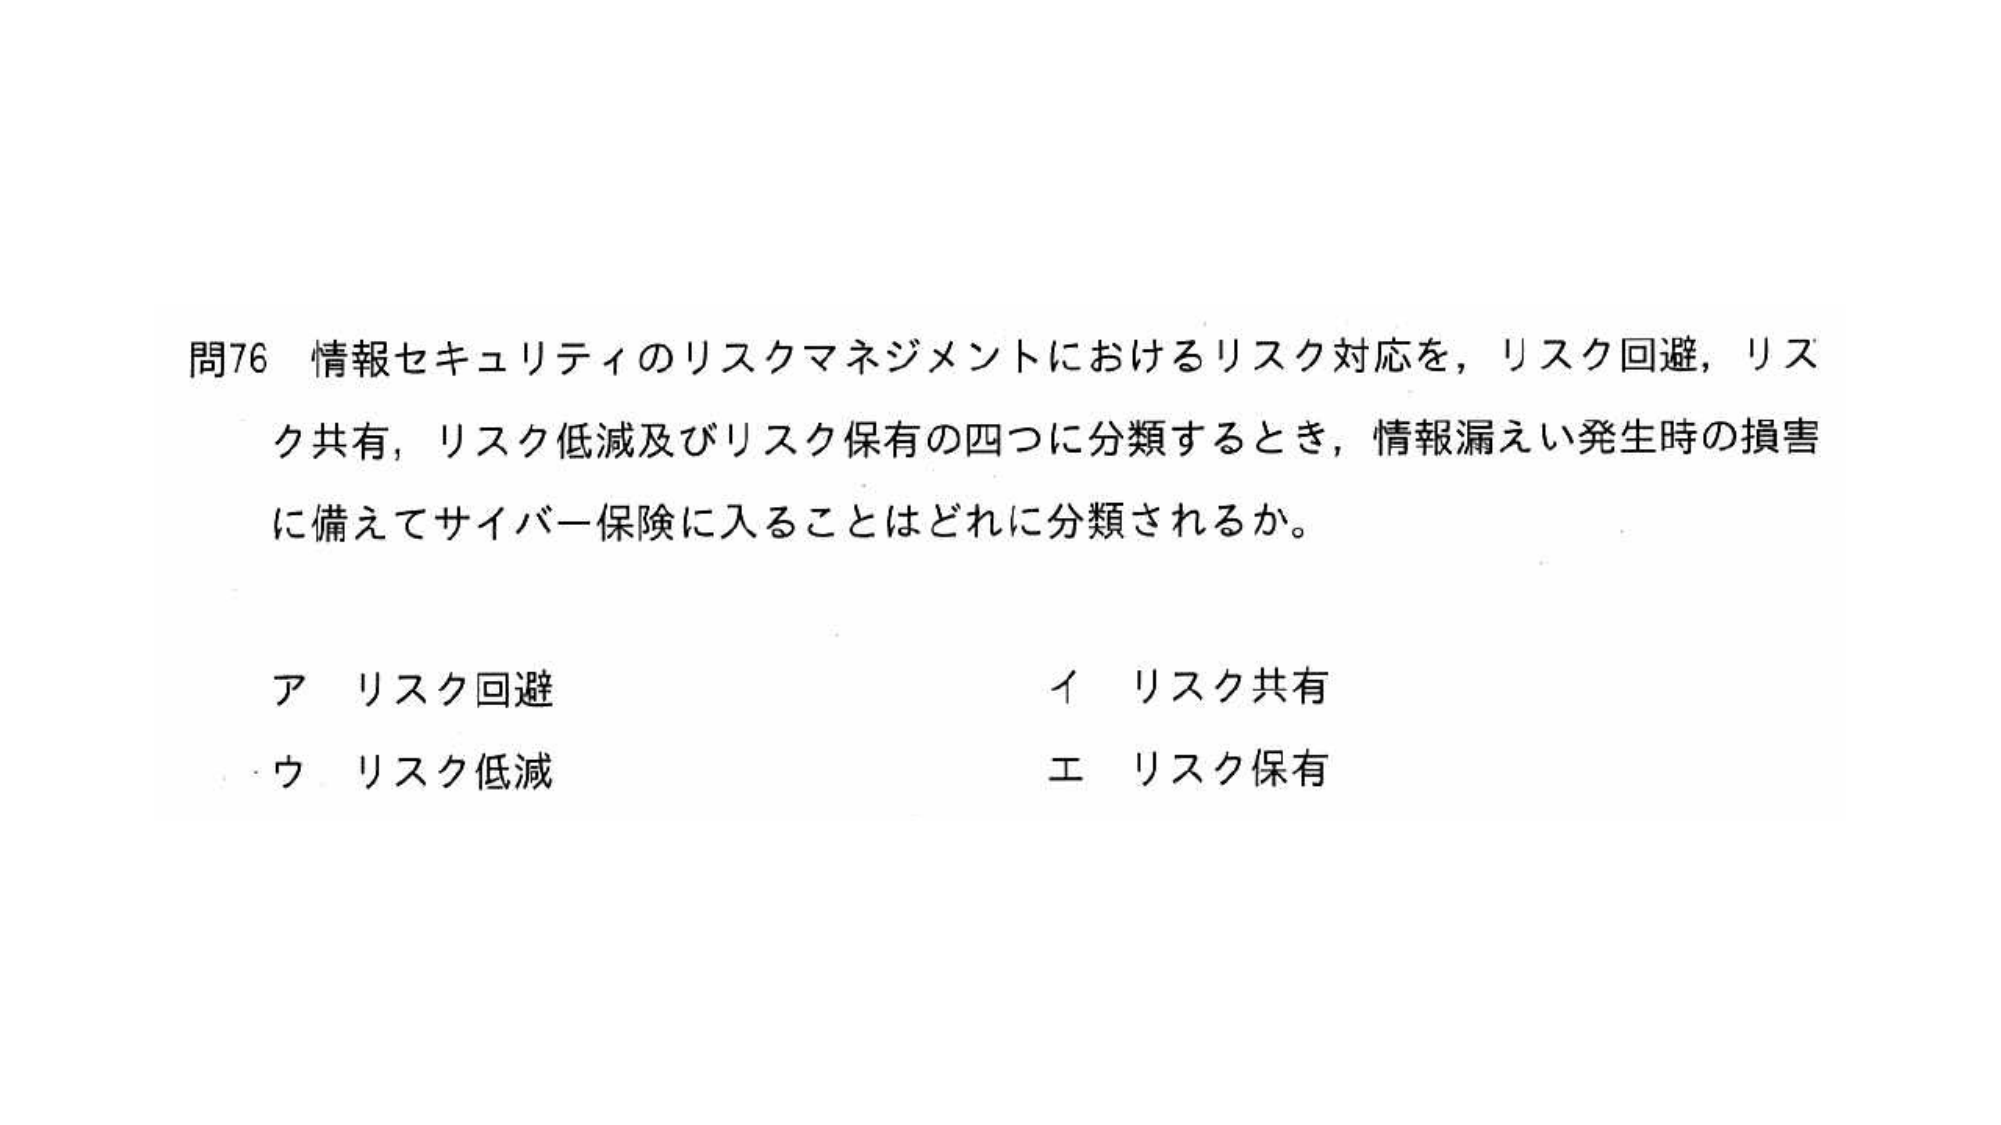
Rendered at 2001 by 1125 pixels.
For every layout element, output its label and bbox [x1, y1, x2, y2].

picture [154, 304, 1846, 821]
